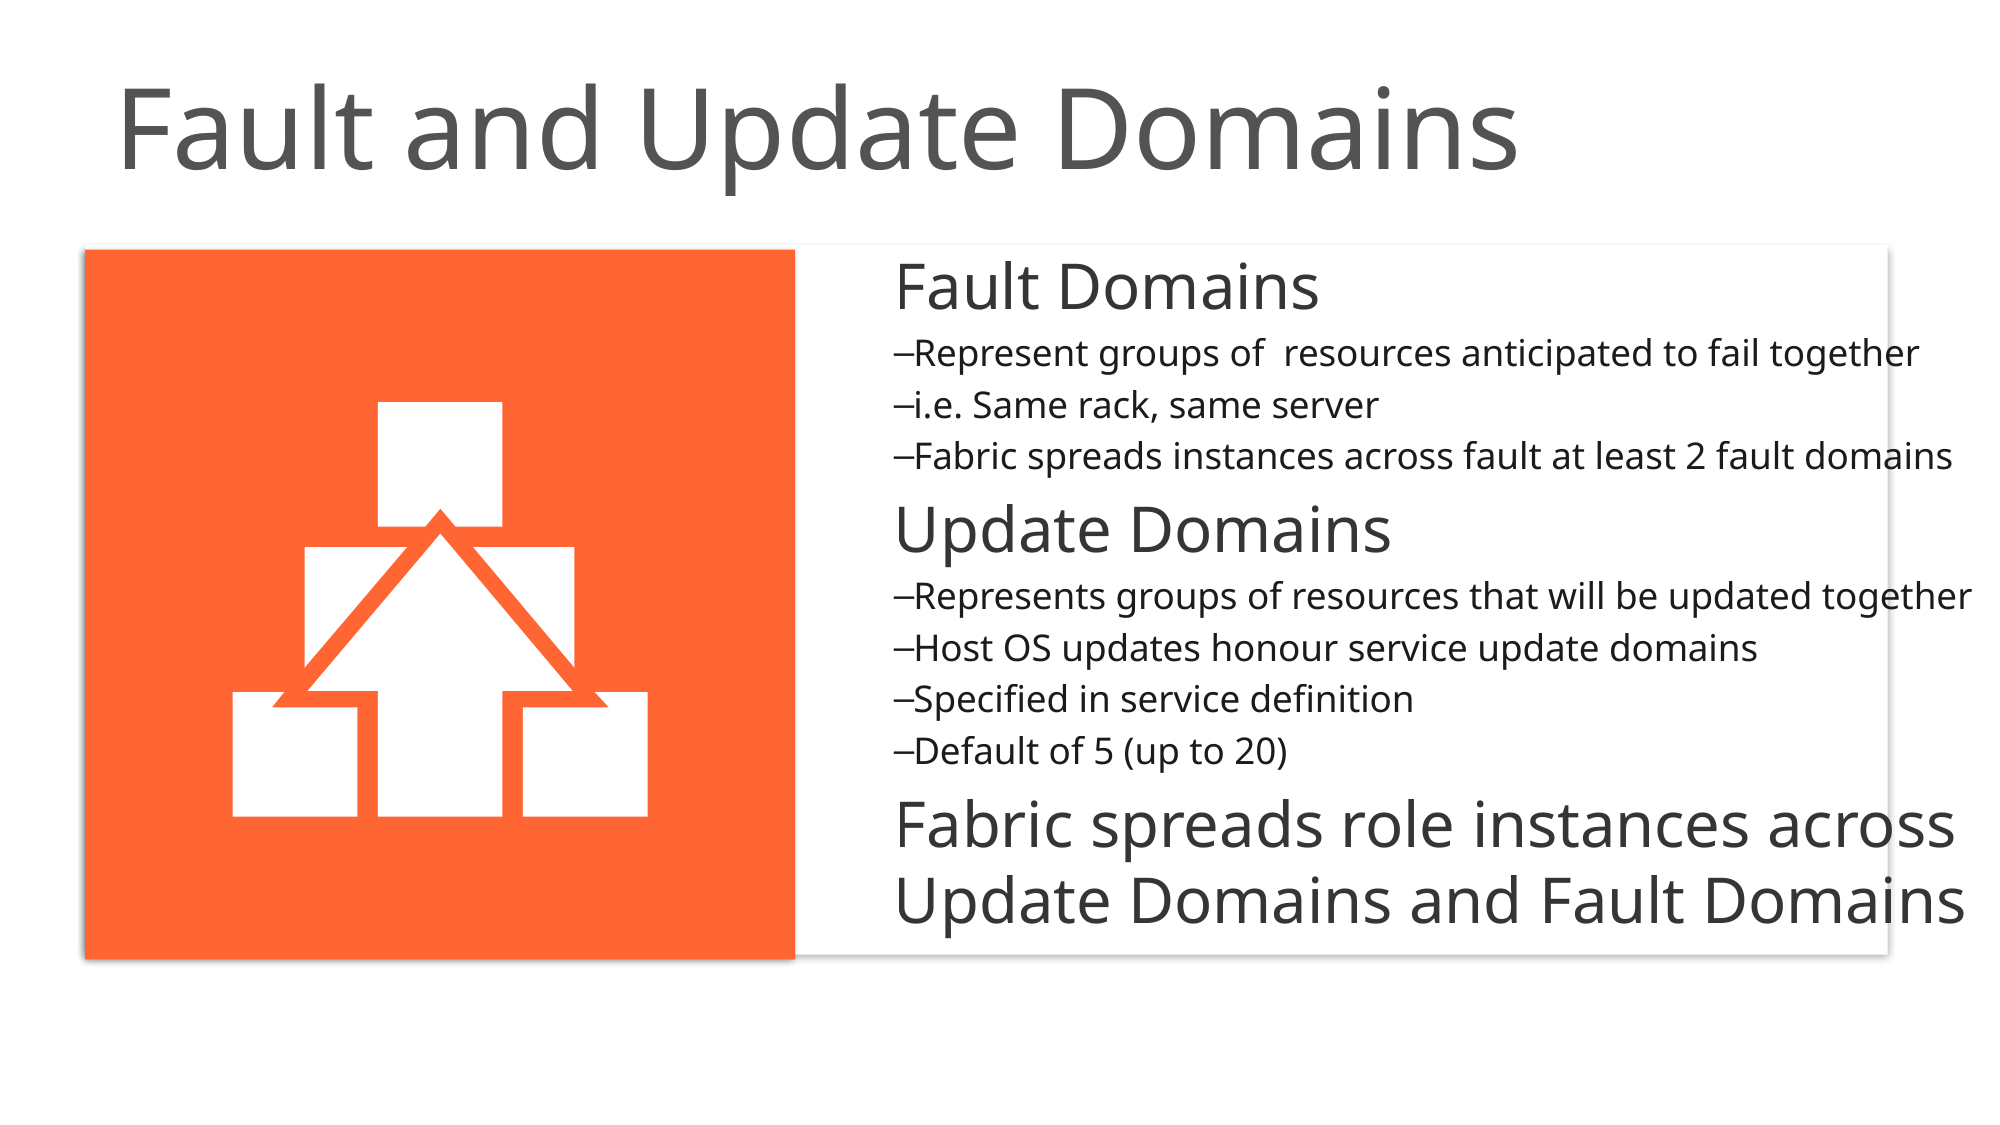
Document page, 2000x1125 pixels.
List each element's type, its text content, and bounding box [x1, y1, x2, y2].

list Fault Domains Represent groups of resources anticipated to fail together i.e. Same rack, same server Fabric spreads instances across fault at least 2 fault domains Update Domains Represents groups of resources that will be updated together Host OS updates honour service update domains Specified in service definition Default of 5 (up to 20) Fabric spreads role instances across Update Domains and Fault Domains [864, 239, 2000, 956]
title Fault and Update Domains [0, 30, 1900, 219]
text_box [84, 244, 864, 955]
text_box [84, 249, 796, 960]
